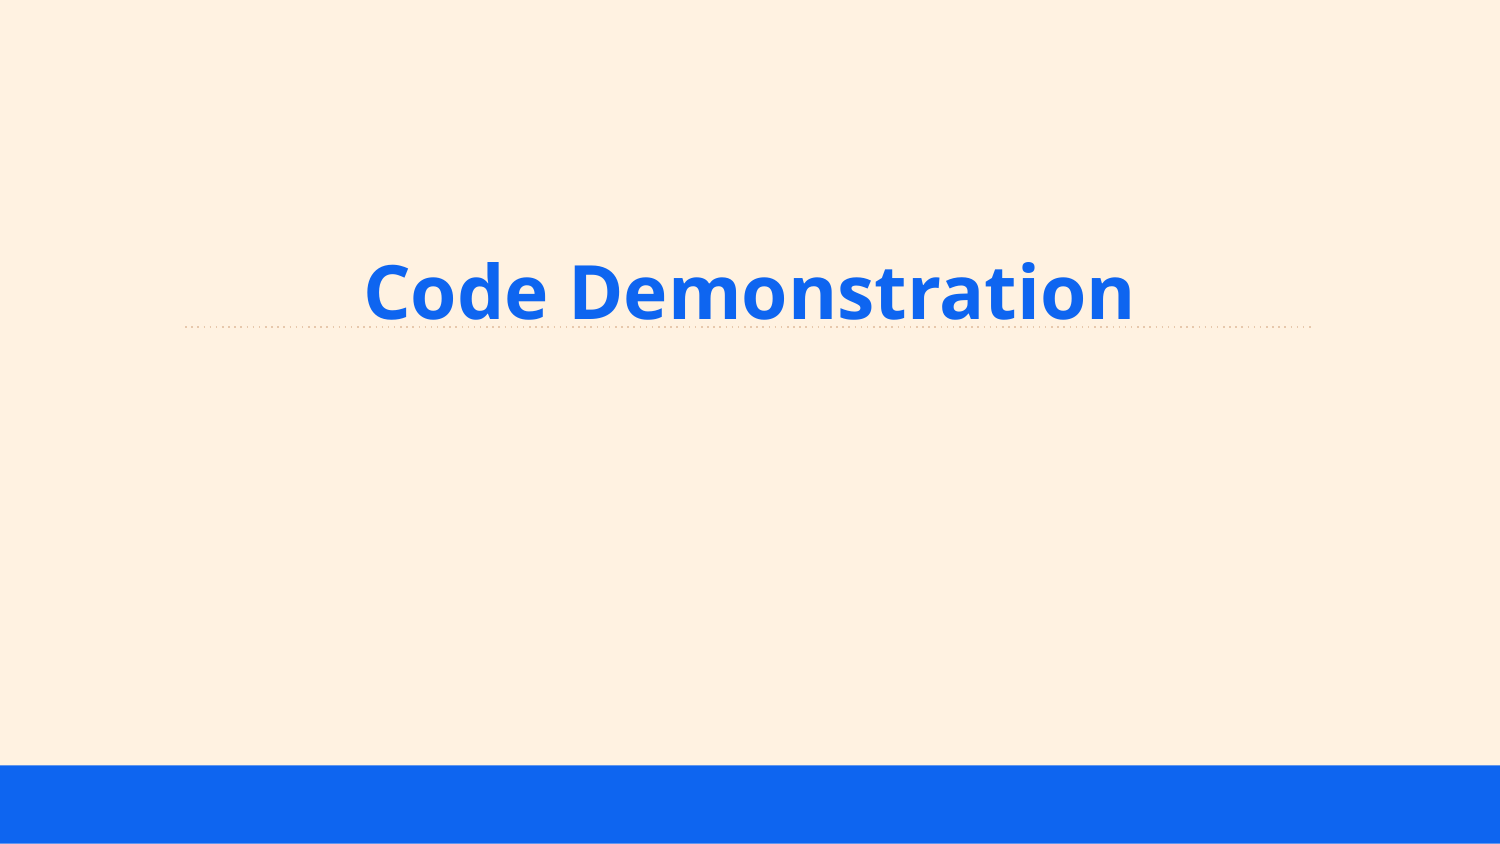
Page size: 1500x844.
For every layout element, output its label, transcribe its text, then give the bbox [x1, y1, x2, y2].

title Code Demonstration [185, 117, 1315, 350]
